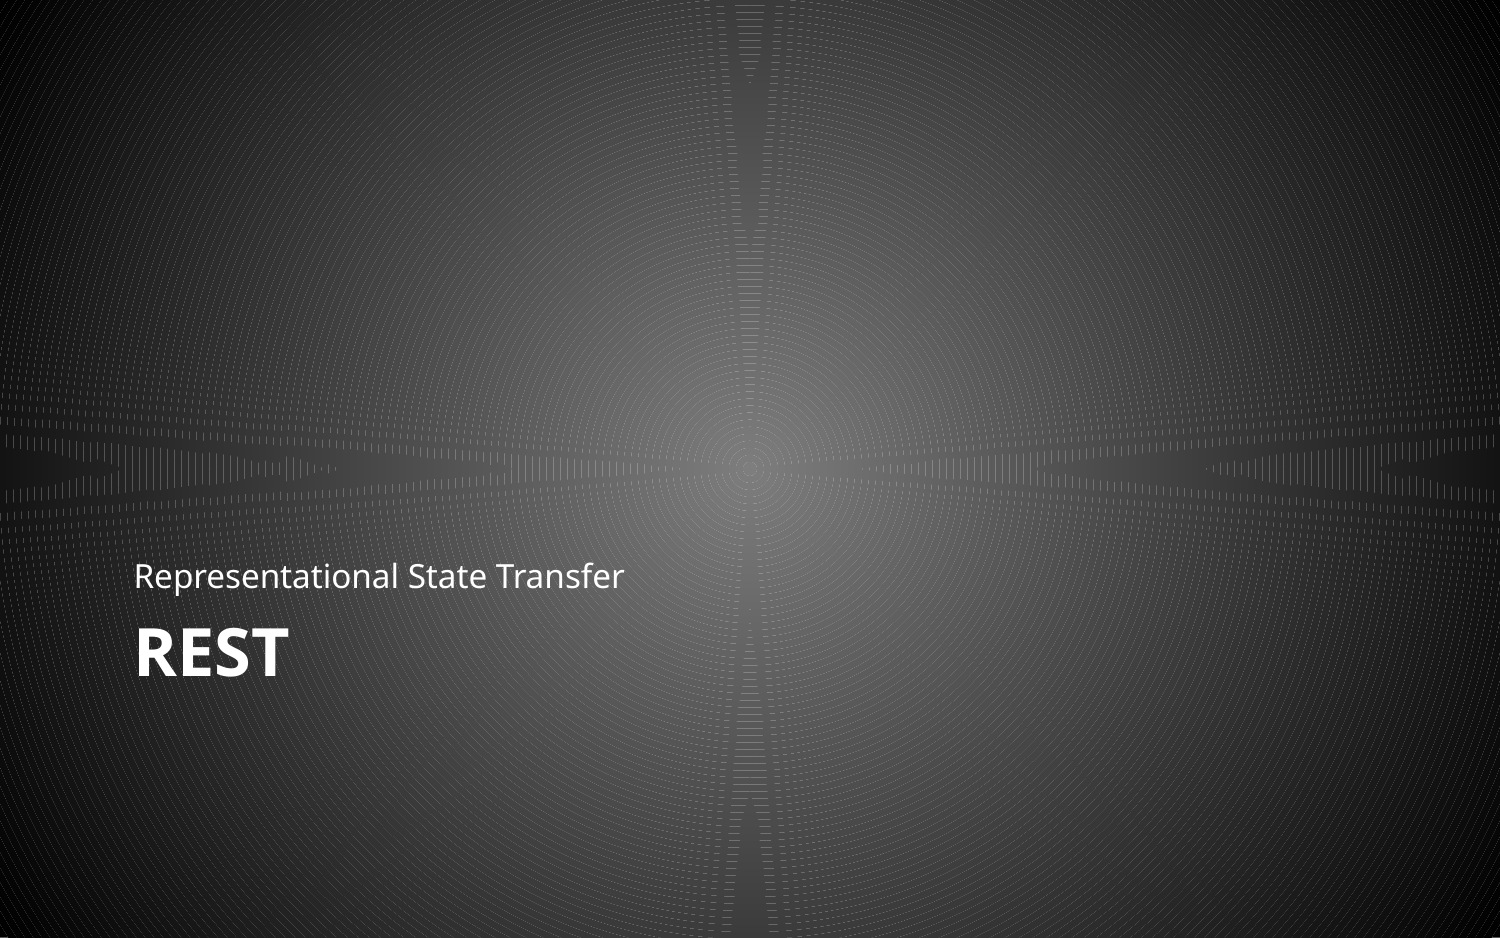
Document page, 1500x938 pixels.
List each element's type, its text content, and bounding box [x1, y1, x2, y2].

list Representational State Transfer [118, 397, 1394, 603]
title REST [118, 603, 1394, 789]
